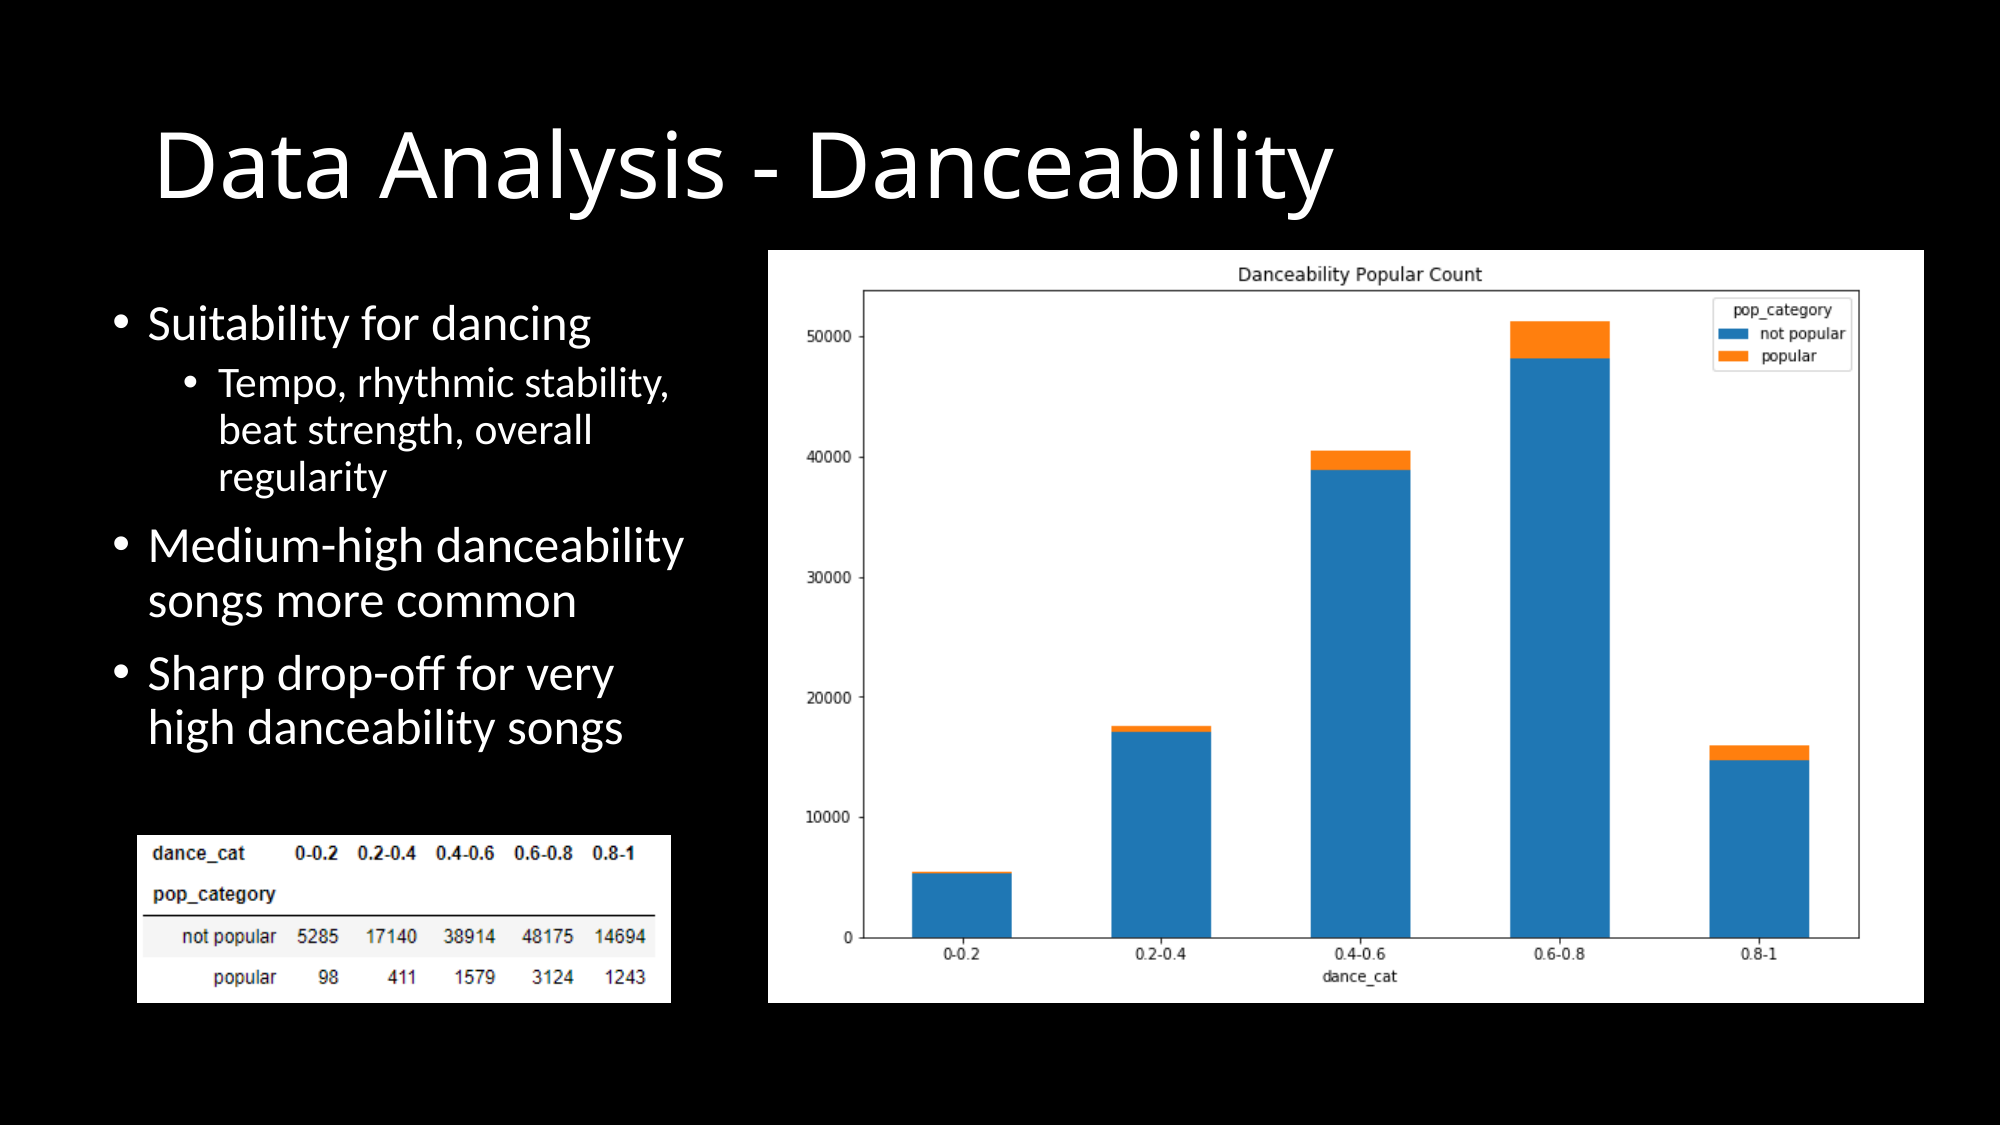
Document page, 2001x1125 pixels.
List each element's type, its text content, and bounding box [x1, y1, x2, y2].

title Data Analysis - Danceability [137, 59, 1863, 278]
list Suitability for dancing Tempo, rhythmic stability, beat strength, overall regularity Medium-high danceability songs more common Sharp drop-off for very high danceability songs [97, 289, 712, 805]
picture [137, 835, 671, 1003]
picture [768, 250, 1924, 1003]
